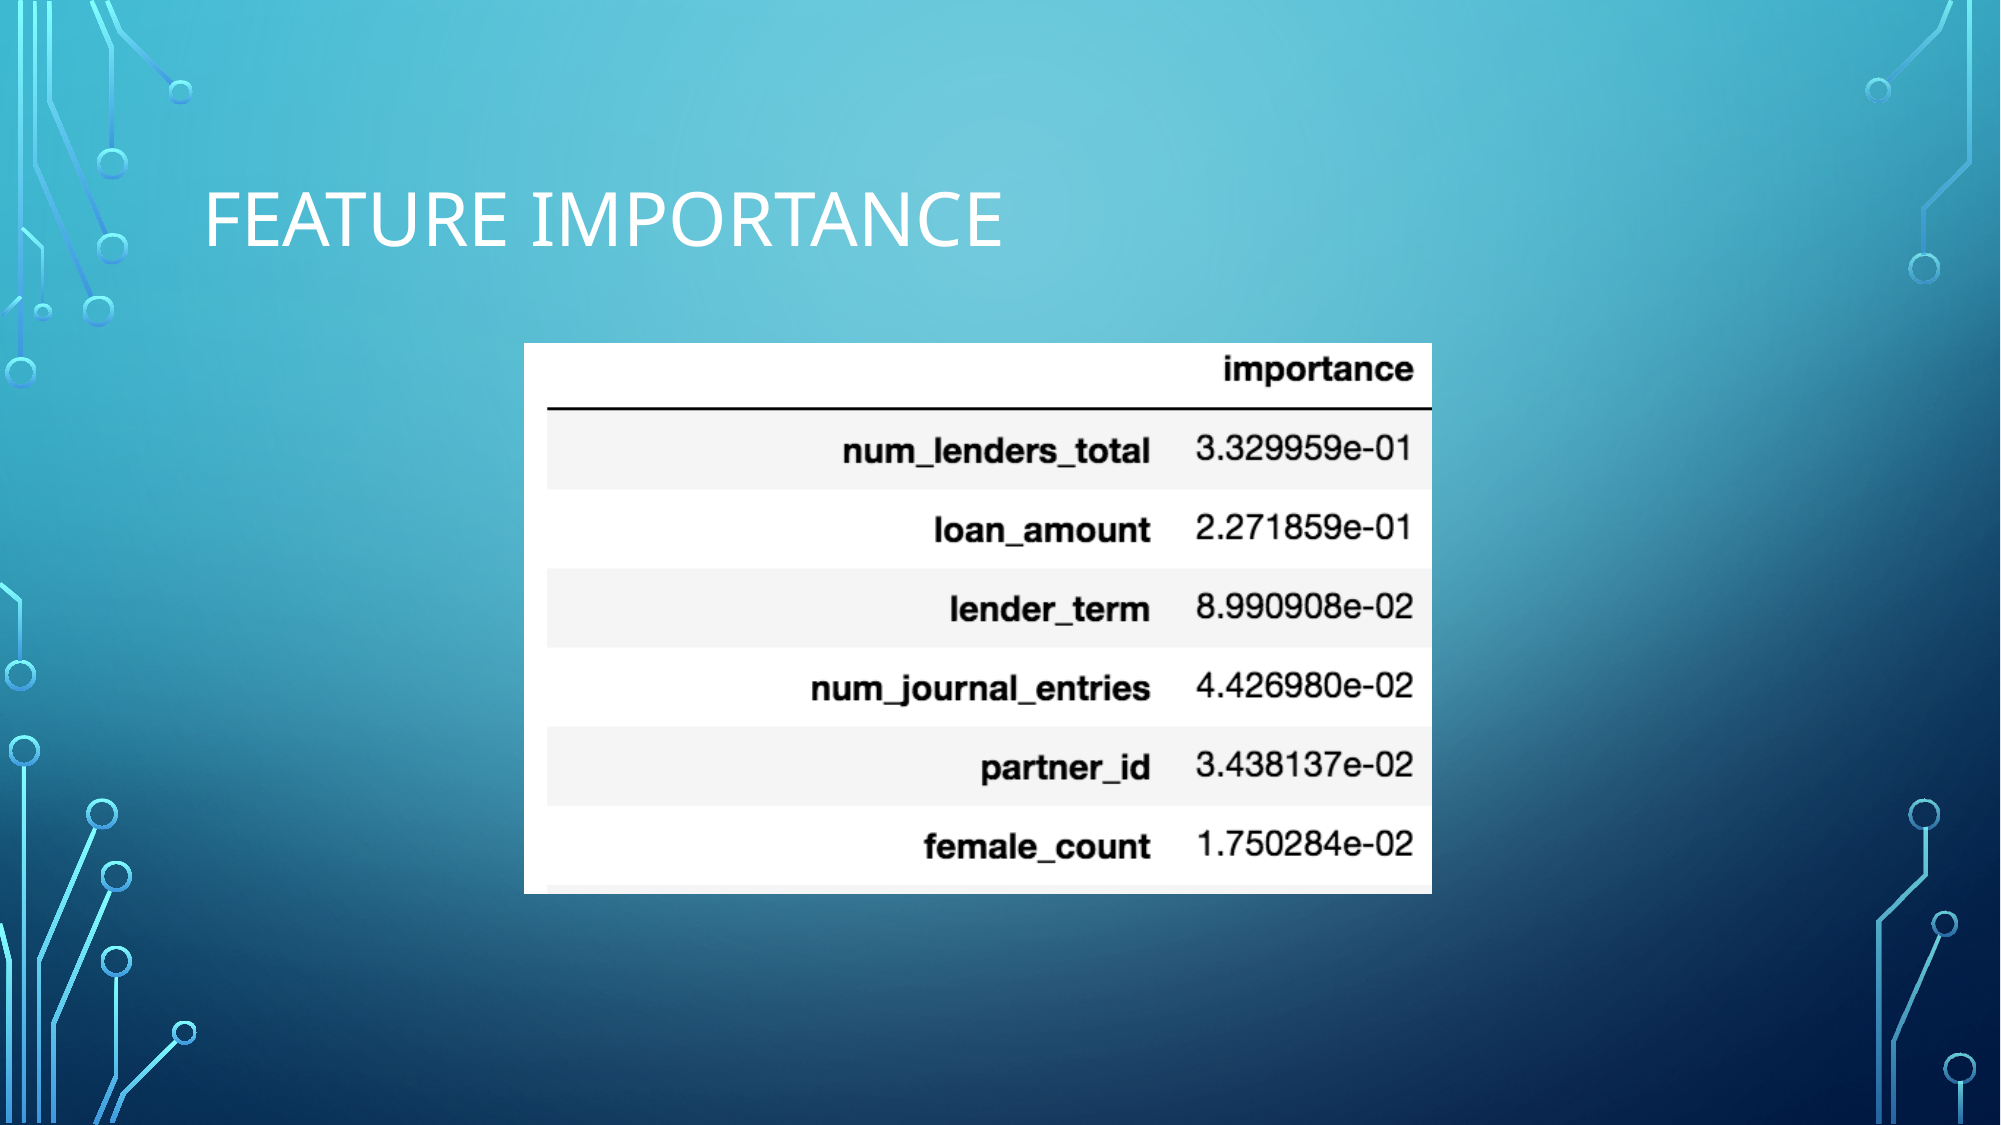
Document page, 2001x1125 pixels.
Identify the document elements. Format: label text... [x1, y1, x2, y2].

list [524, 343, 1432, 895]
title Feature importance [187, 101, 1813, 344]
